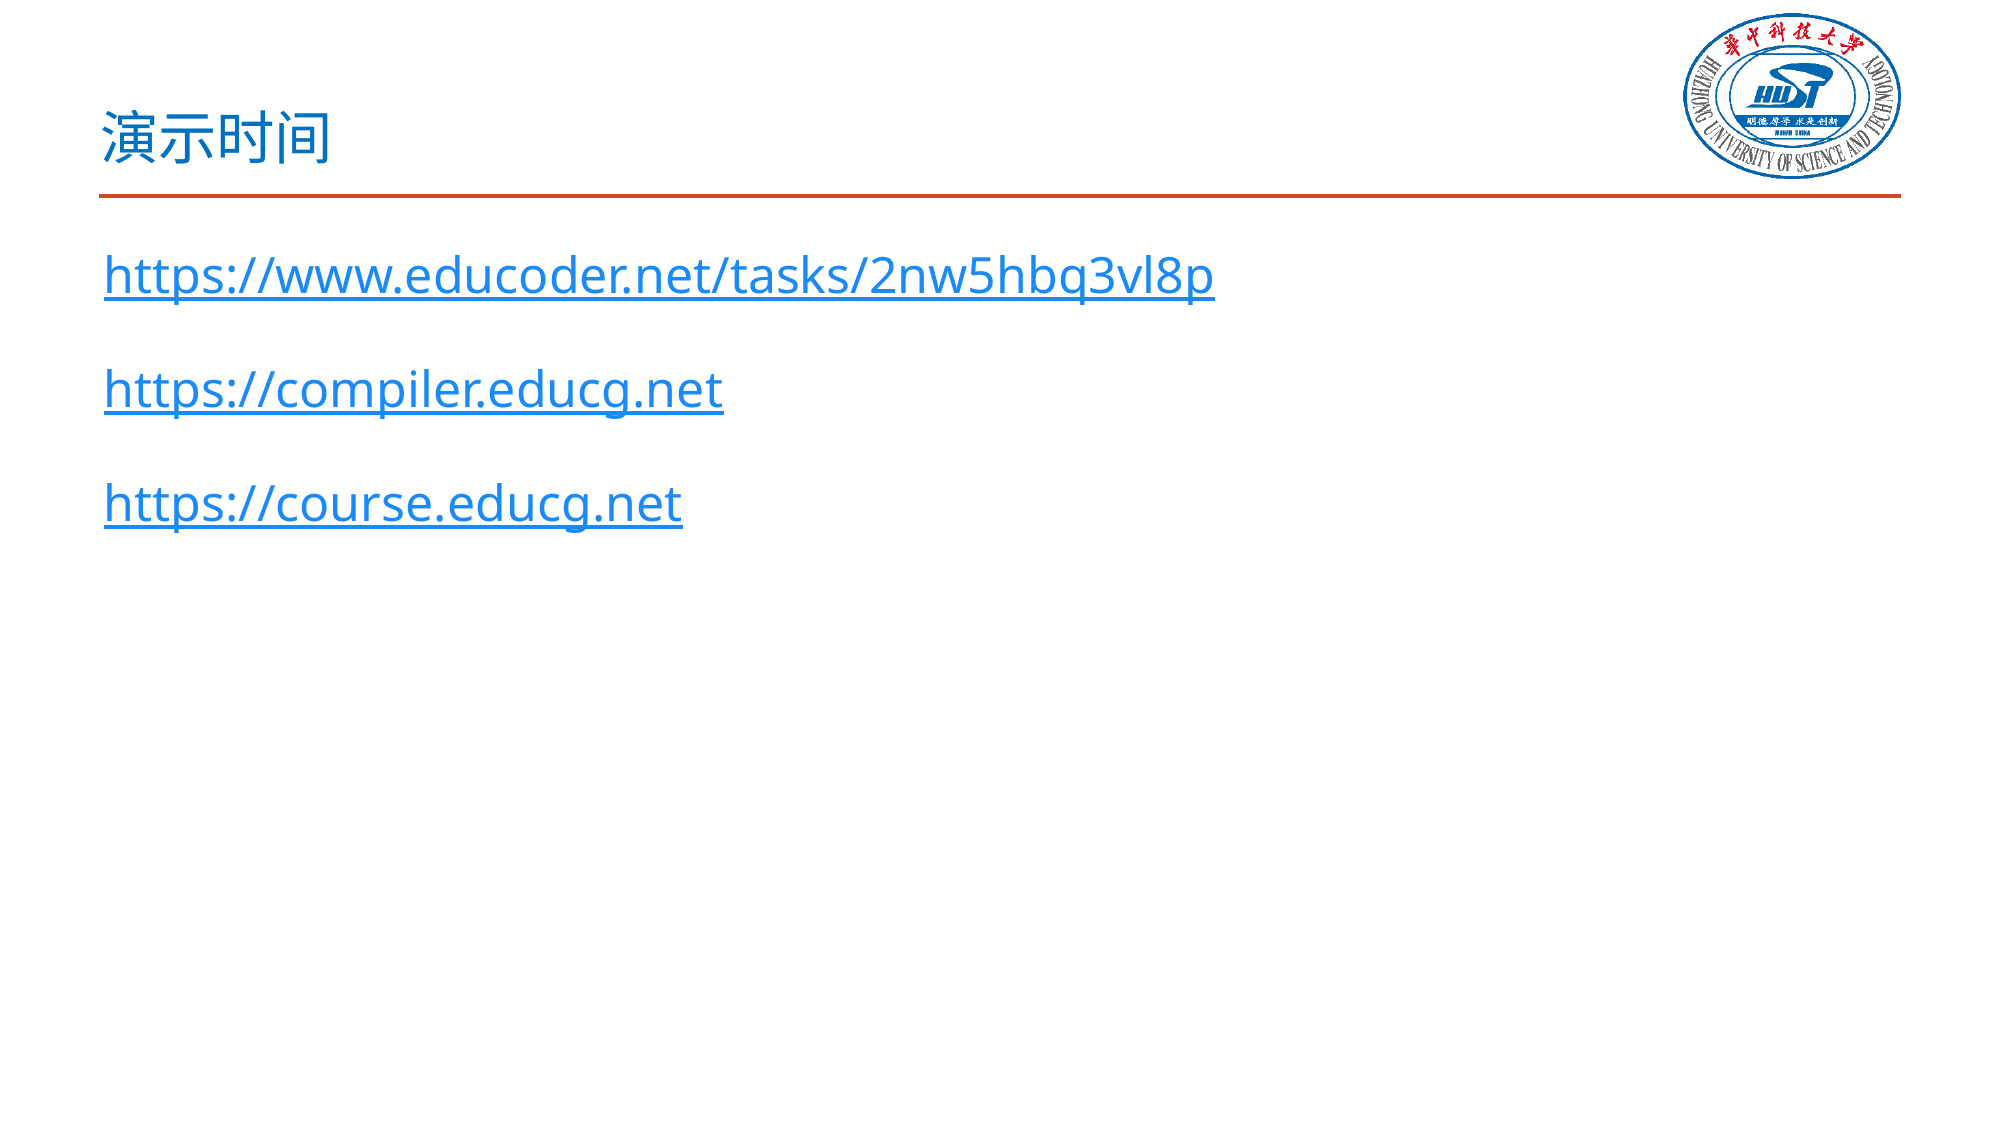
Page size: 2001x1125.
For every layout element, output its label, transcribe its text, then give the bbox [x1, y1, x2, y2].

list https://www.educoder.net/tasks/2nw5hbq3vl8p https://compiler.educg.net https://course.educg.net [88, 235, 1905, 888]
title 演示时间 [85, 73, 1214, 179]
picture [1683, 13, 1901, 179]
